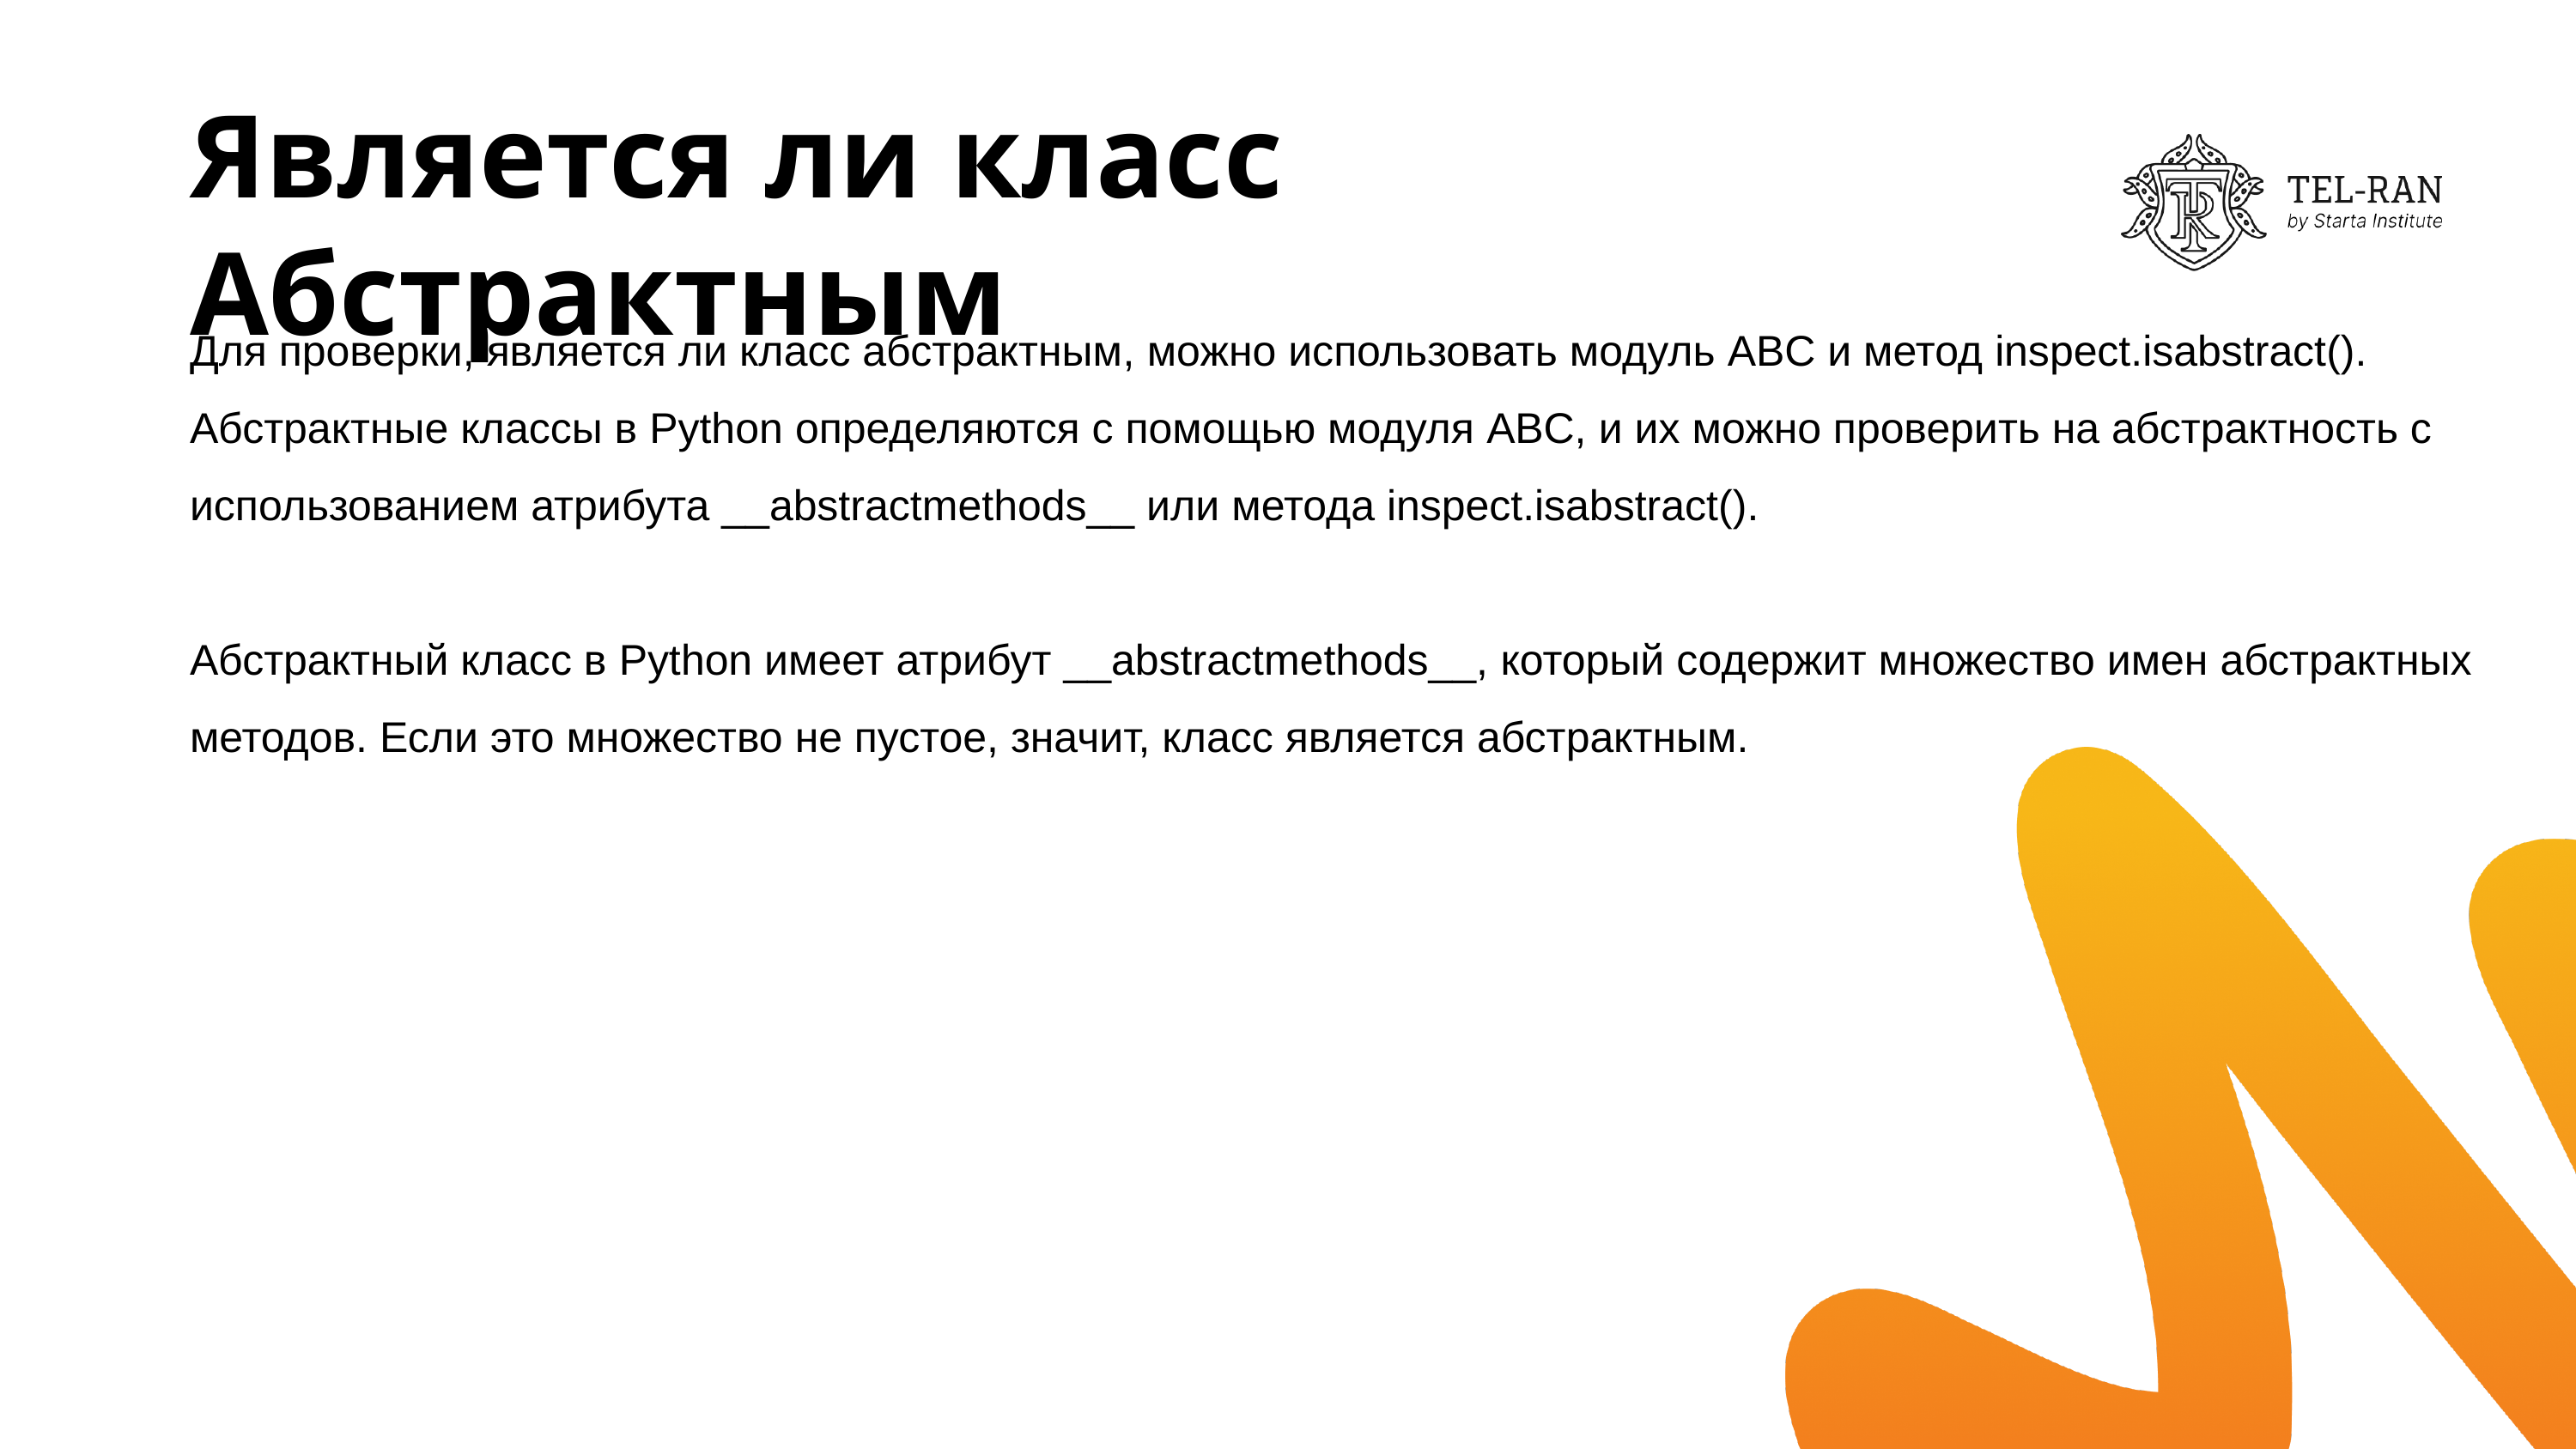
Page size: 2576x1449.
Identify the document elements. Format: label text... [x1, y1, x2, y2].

text_box Для проверки, является ли класс абстрактным, можно использовать модуль ABC и метод inspect.isabstract(). Абстрактные классы в Python определяются с помощью модуля ABC, и их можно проверить на абстрактность с использованием атрибута __abstractmethods__ или метода inspect.isabstract(). Абстрактный класс в Python имеет атрибут __abstractmethods__, который содержит множество имен абстрактных методов. Если это множество не пустое, значит, класс является абстрактным. [177, 291, 2545, 768]
title Является ли класс Абстрактным [177, 76, 2107, 291]
picture [1620, 747, 2576, 1449]
picture [2121, 134, 2442, 271]
